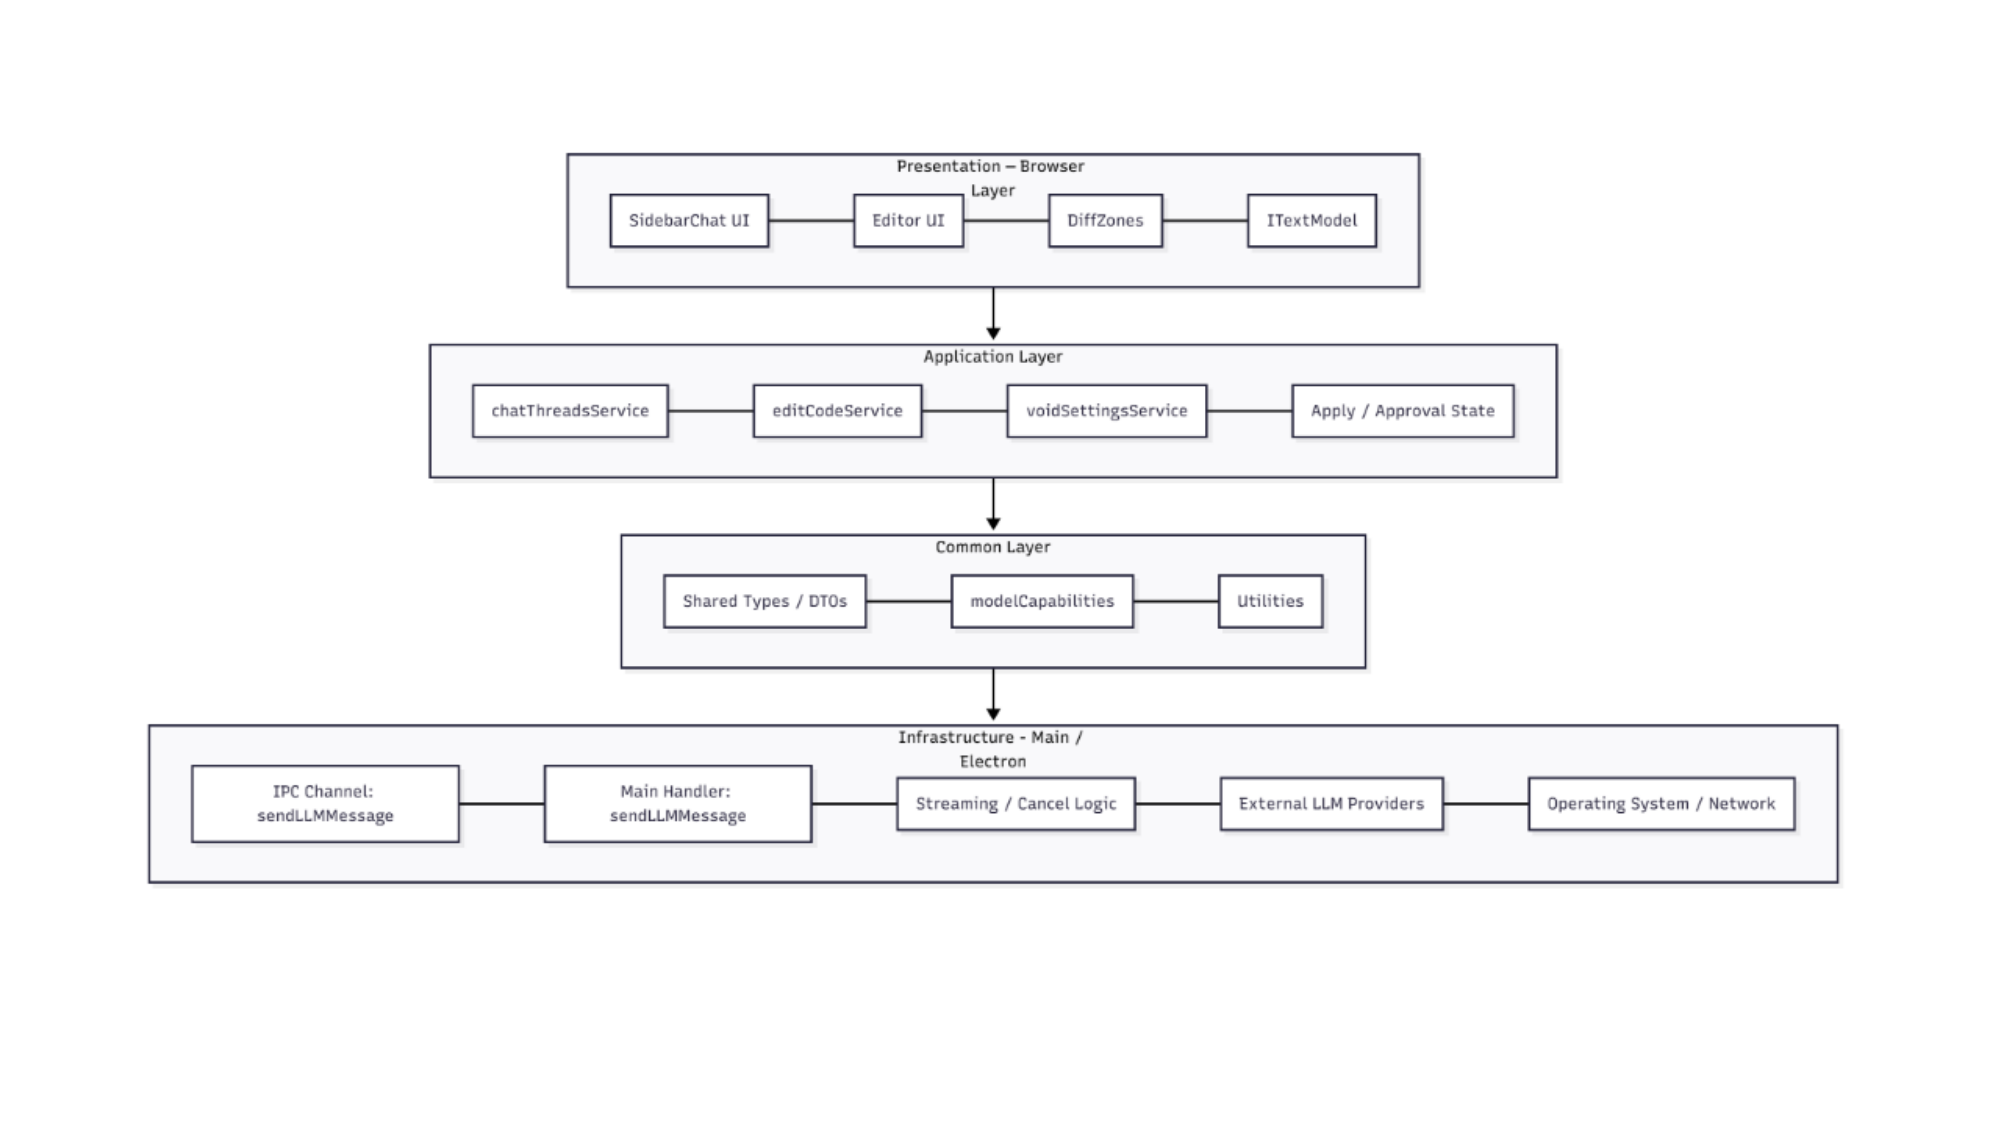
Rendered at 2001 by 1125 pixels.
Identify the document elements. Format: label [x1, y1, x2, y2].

picture [65, 86, 1935, 911]
